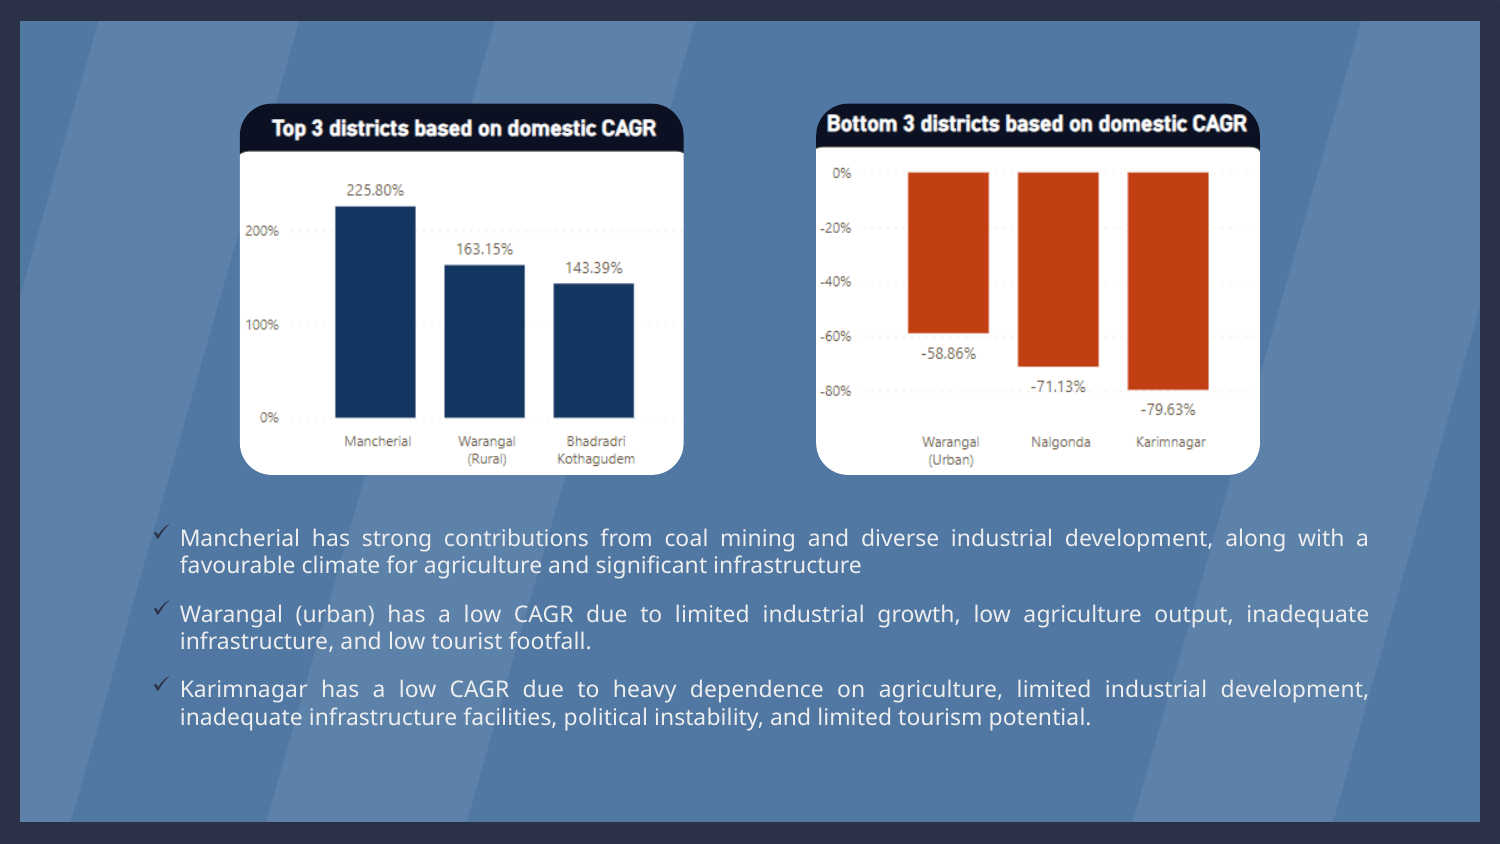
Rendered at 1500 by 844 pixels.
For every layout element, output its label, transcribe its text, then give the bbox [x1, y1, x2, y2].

subtitle Mancherial has strong contributions from coal mining and diverse industrial development, along with a favourable climate for agriculture and significant infrastructure Warangal (urban) has a low CAGR due to limited industrial growth, low agriculture output, inadequate infrastructure, and low tourist footfall. Karimnagar has a low CAGR due to heavy dependence on agriculture, limited industrial development, inadequate infrastructure facilities, political instability, and limited tourism potential. [113, 508, 1387, 786]
picture [239, 103, 684, 476]
picture [815, 103, 1261, 476]
